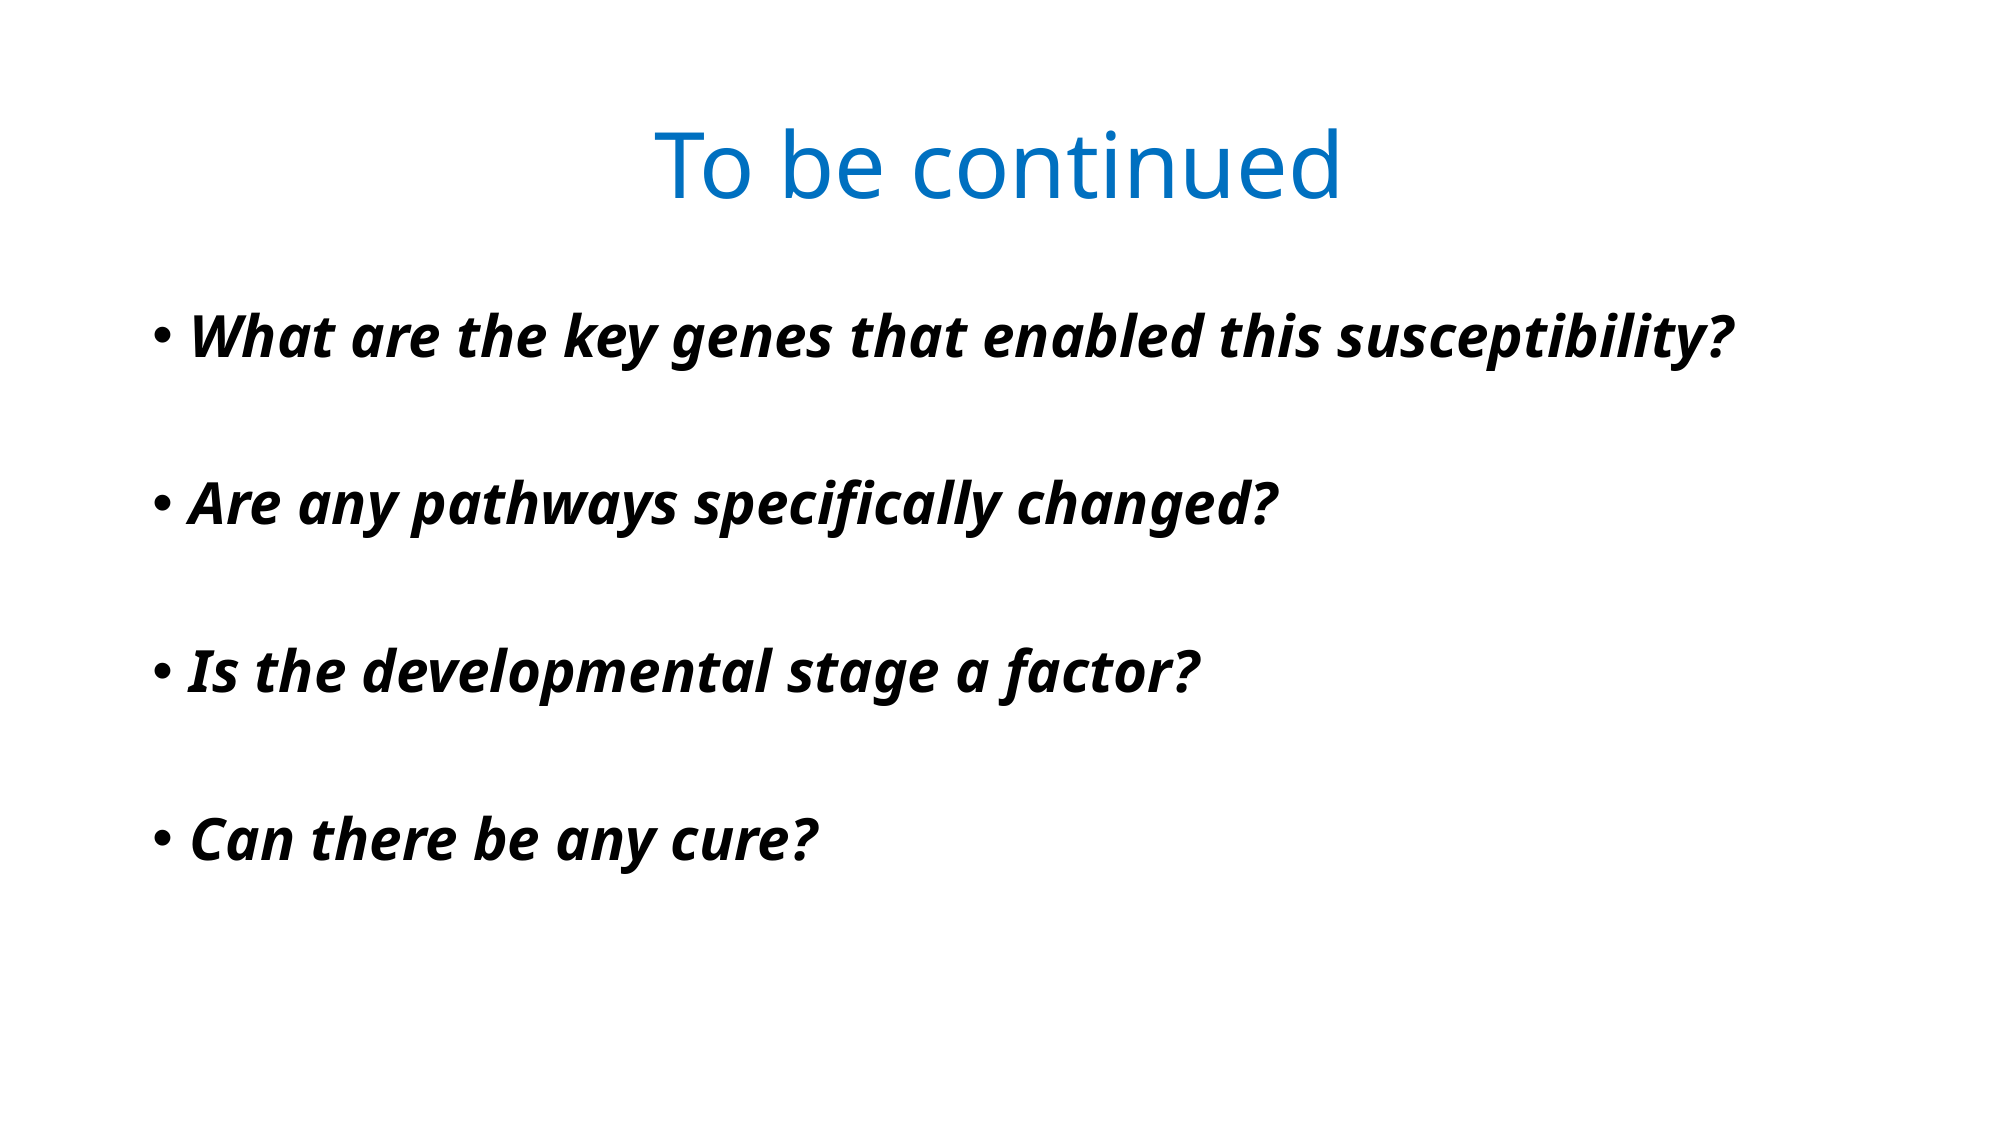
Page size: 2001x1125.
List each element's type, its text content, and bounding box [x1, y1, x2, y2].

title To be continued [137, 59, 1863, 278]
list What are the key genes that enabled this susceptibility? Are any pathways specifically changed? Is the developmental stage a factor? Can there be any cure? [137, 299, 1863, 1014]
